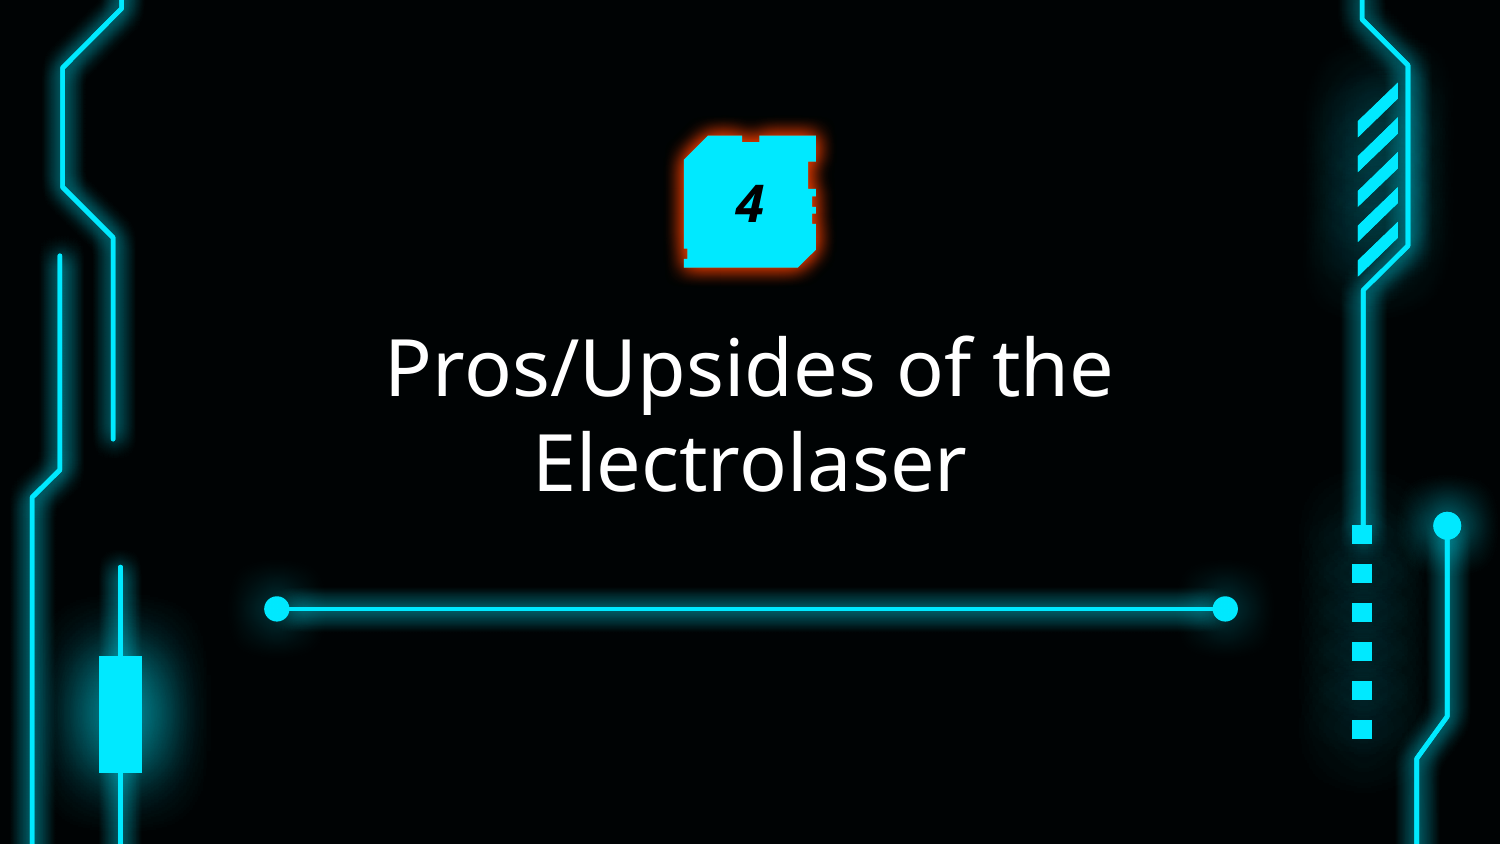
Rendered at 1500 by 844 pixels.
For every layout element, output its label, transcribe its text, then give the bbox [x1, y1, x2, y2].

subtitle Pros/Upsides of the Electrolaser [215, 317, 1285, 570]
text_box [265, 597, 1237, 621]
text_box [683, 135, 817, 268]
